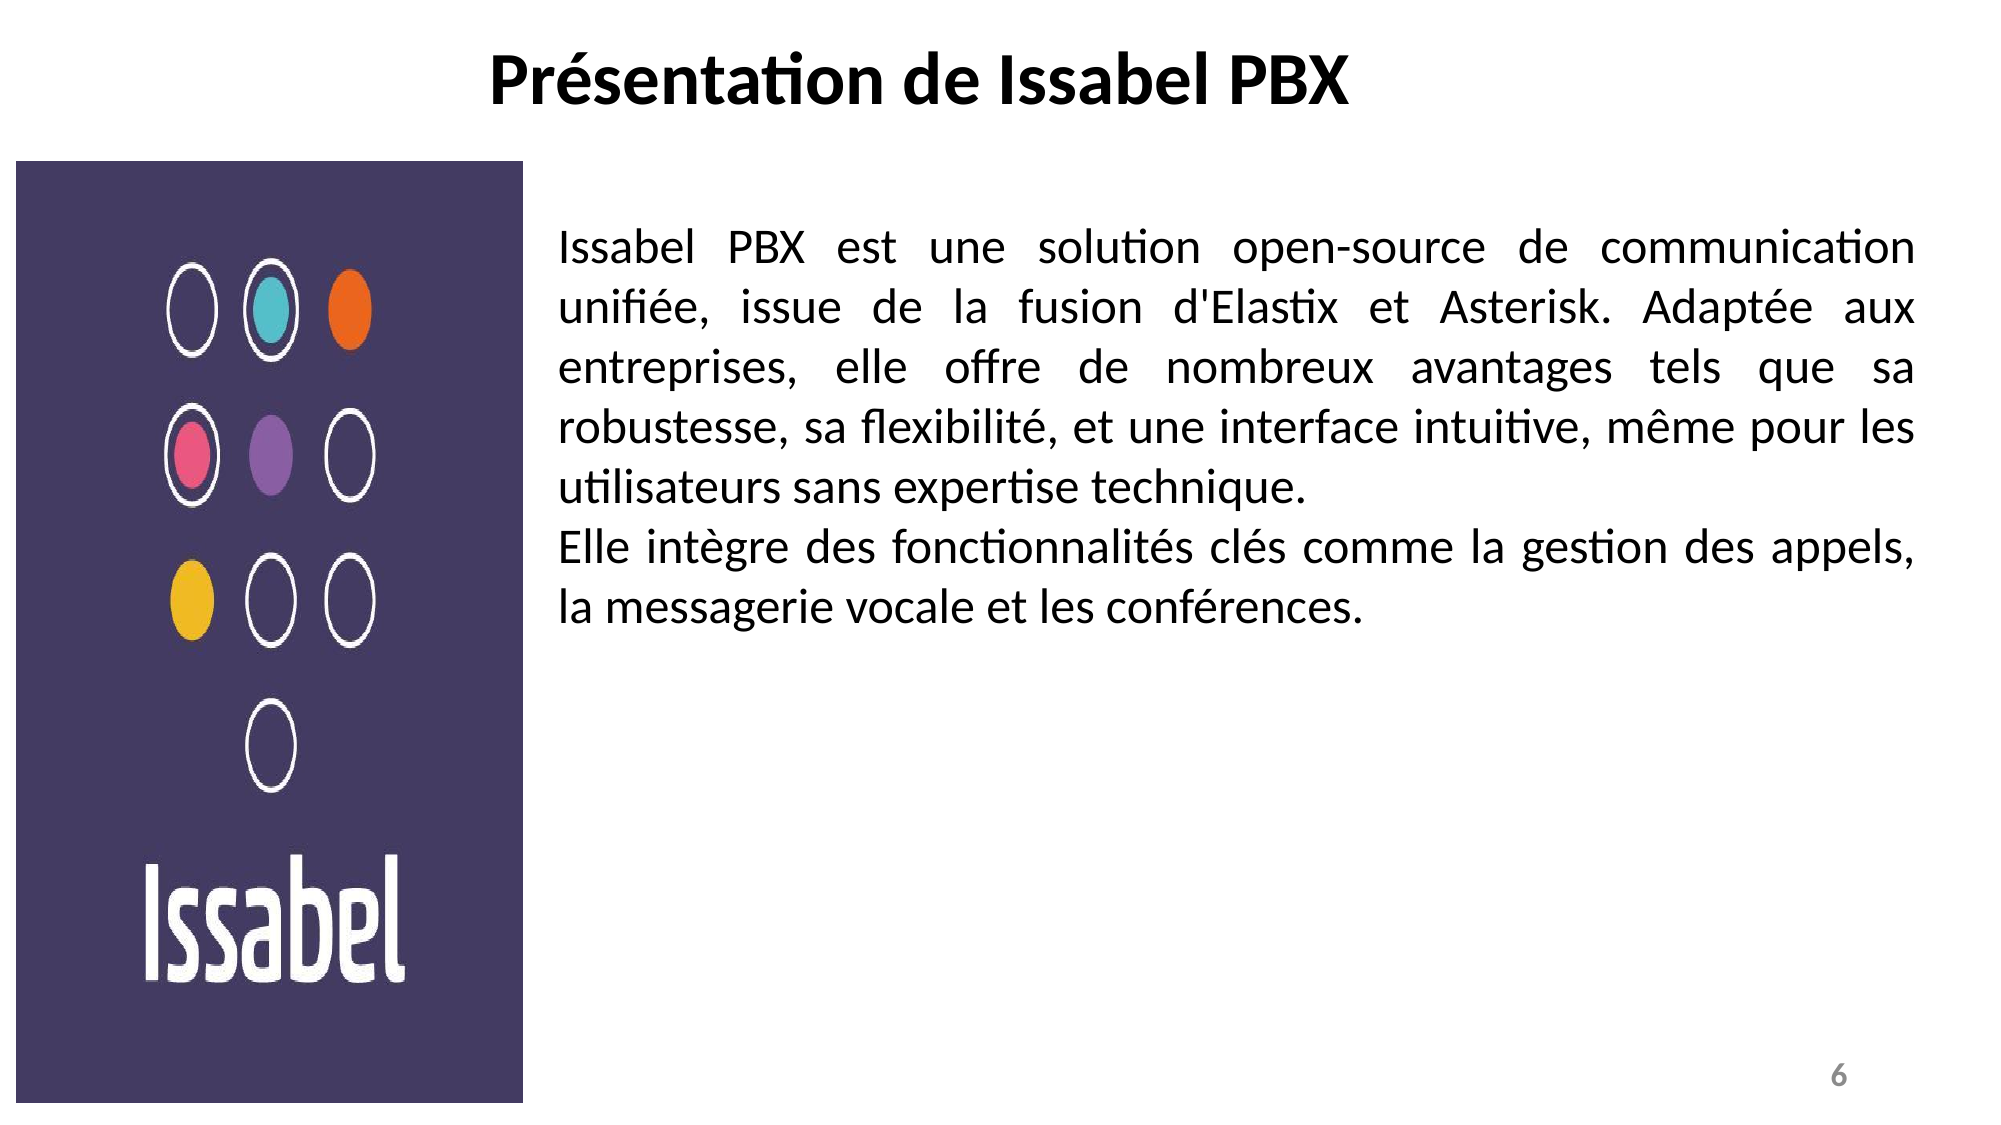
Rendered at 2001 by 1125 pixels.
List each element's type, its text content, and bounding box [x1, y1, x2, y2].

text_box Présentation de Issabel PBX [474, 22, 1525, 128]
picture [16, 161, 523, 1103]
text_box Issabel PBX est une solution open-source de communication unifiée, issue de la fusion d'Elastix et Asterisk. Adaptée aux entreprises, elle offre de nombreux avantages tels que sa robustesse, sa flexibilité, et une interface intuitive, même pour les utilisateurs sans expertise technique. Elle intègre des fonctionnalités clés comme la gestion des appels, la messagerie vocale et les conférences. [543, 206, 1932, 701]
slide_number 6 [1412, 1042, 1863, 1103]
